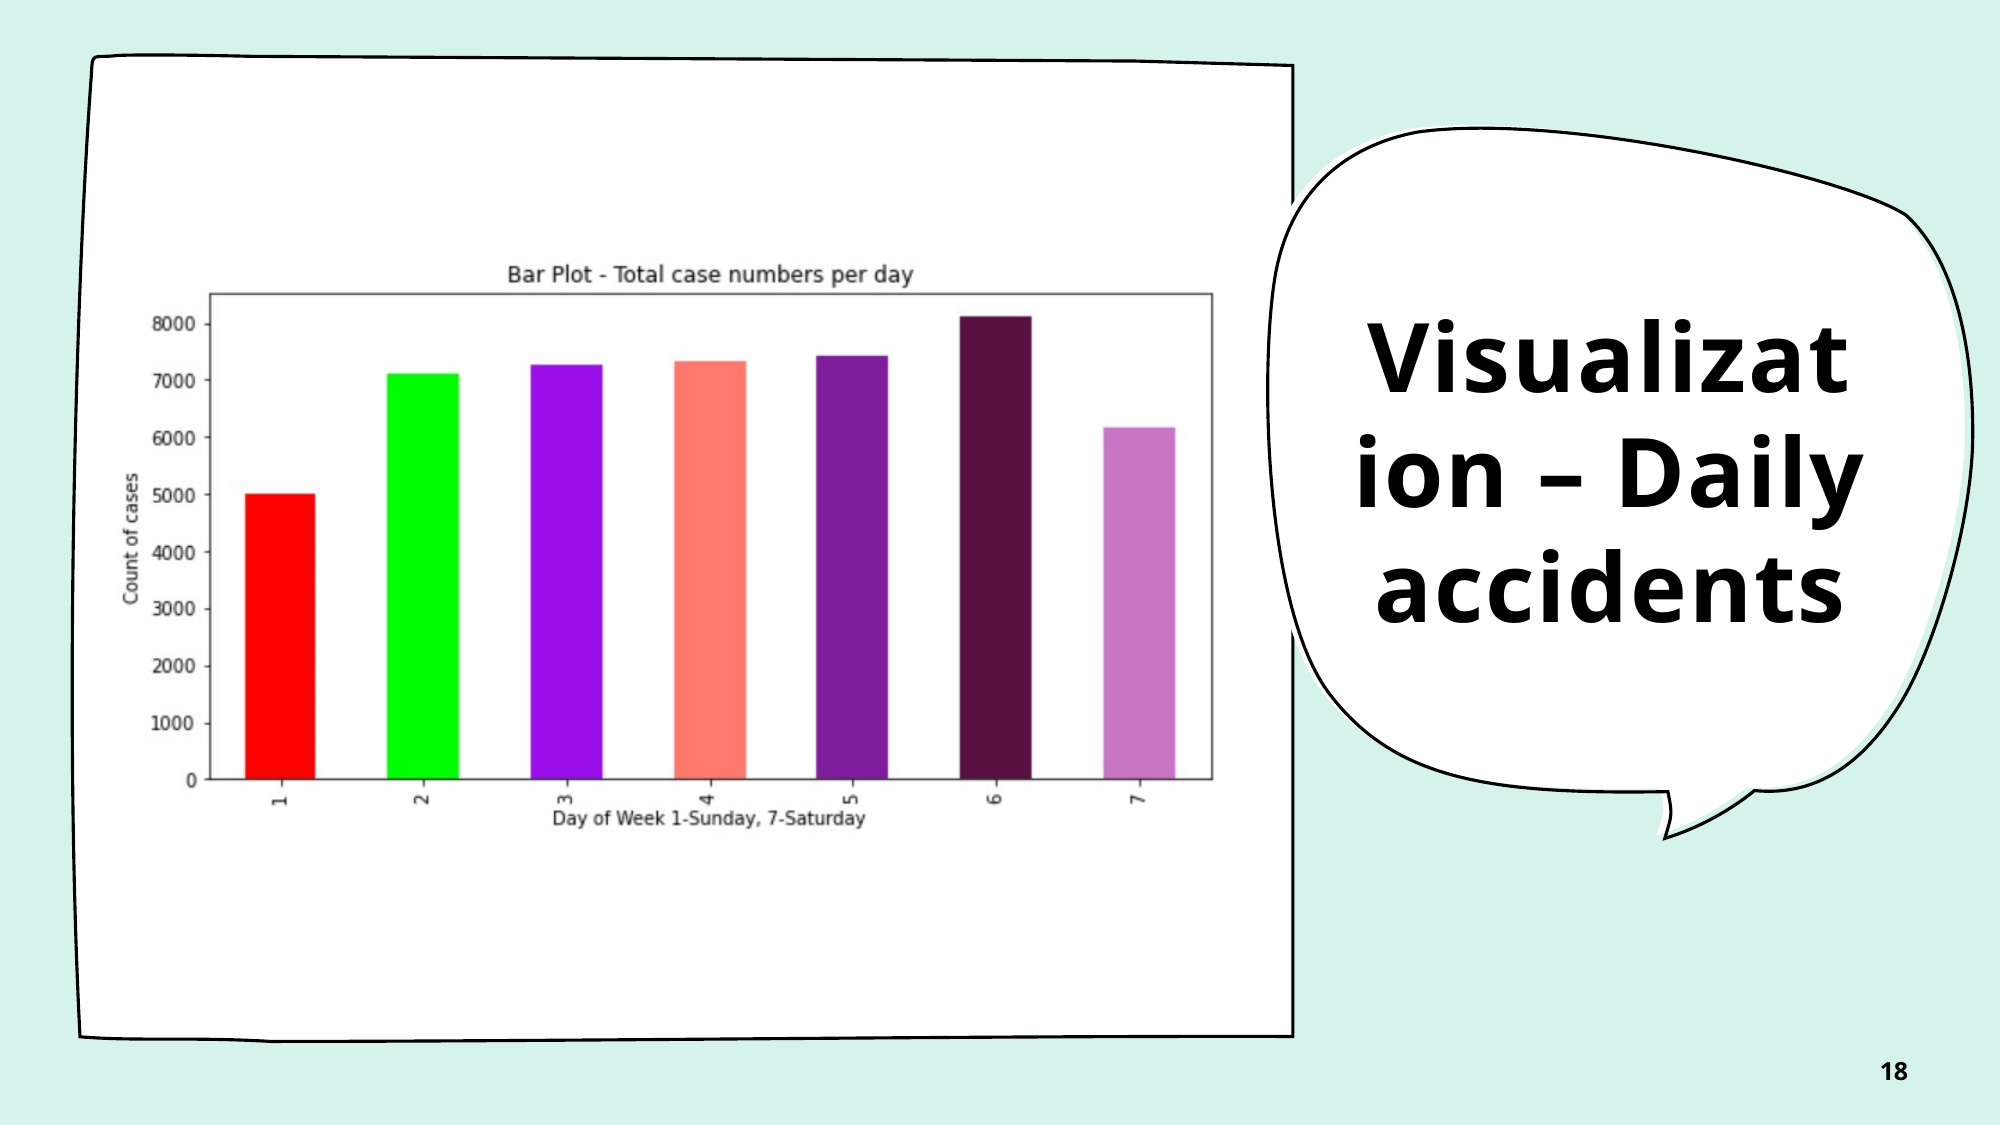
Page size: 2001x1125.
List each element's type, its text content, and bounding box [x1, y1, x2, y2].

text_box [1259, 125, 1801, 756]
text_box [71, 53, 1294, 1043]
text_box [1656, 792, 1670, 836]
text_box [0, 0, 2000, 1125]
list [116, 246, 1252, 840]
text_box [1267, 128, 1973, 839]
slide_number 18 [1837, 1042, 1924, 1103]
